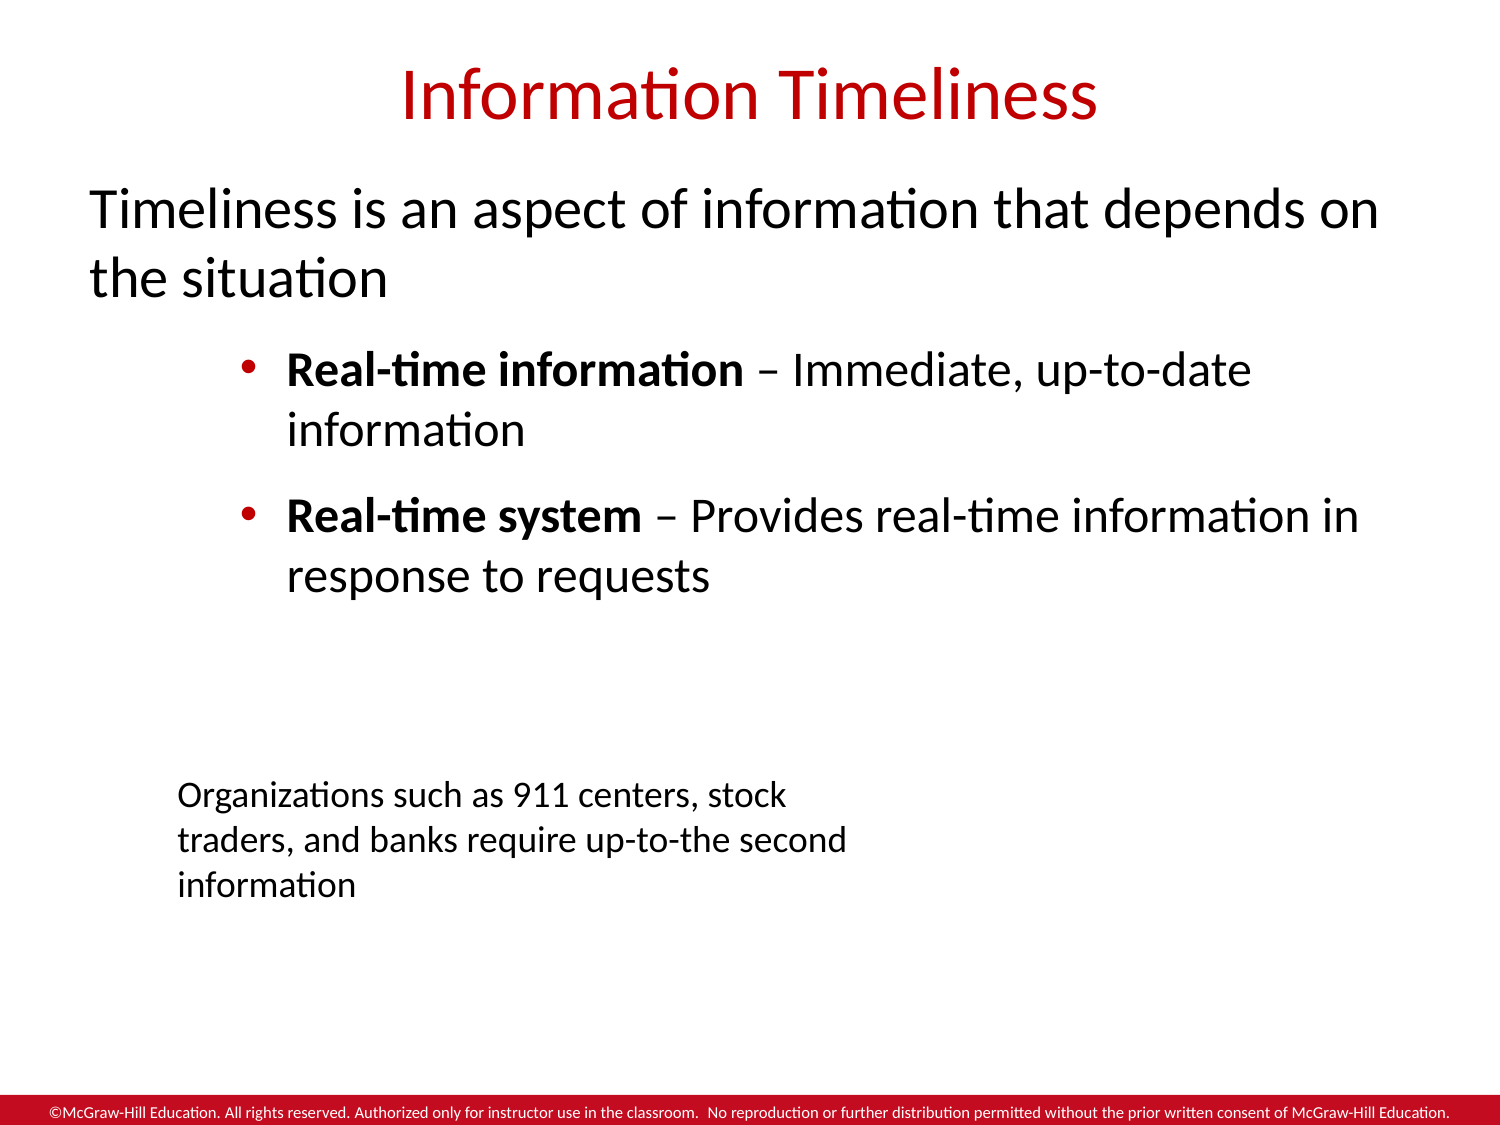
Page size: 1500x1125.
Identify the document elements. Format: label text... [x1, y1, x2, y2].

list Timeliness is an aspect of information that depends on the situation Real-time information – Immediate, up-to-date information Real-time system – Provides real-time information in response to requests [75, 162, 1425, 1075]
title Information Timeliness [0, 37, 1500, 138]
text_box Organizations such as 911 centers, stock traders, and banks require up-to-the second information [162, 762, 913, 913]
